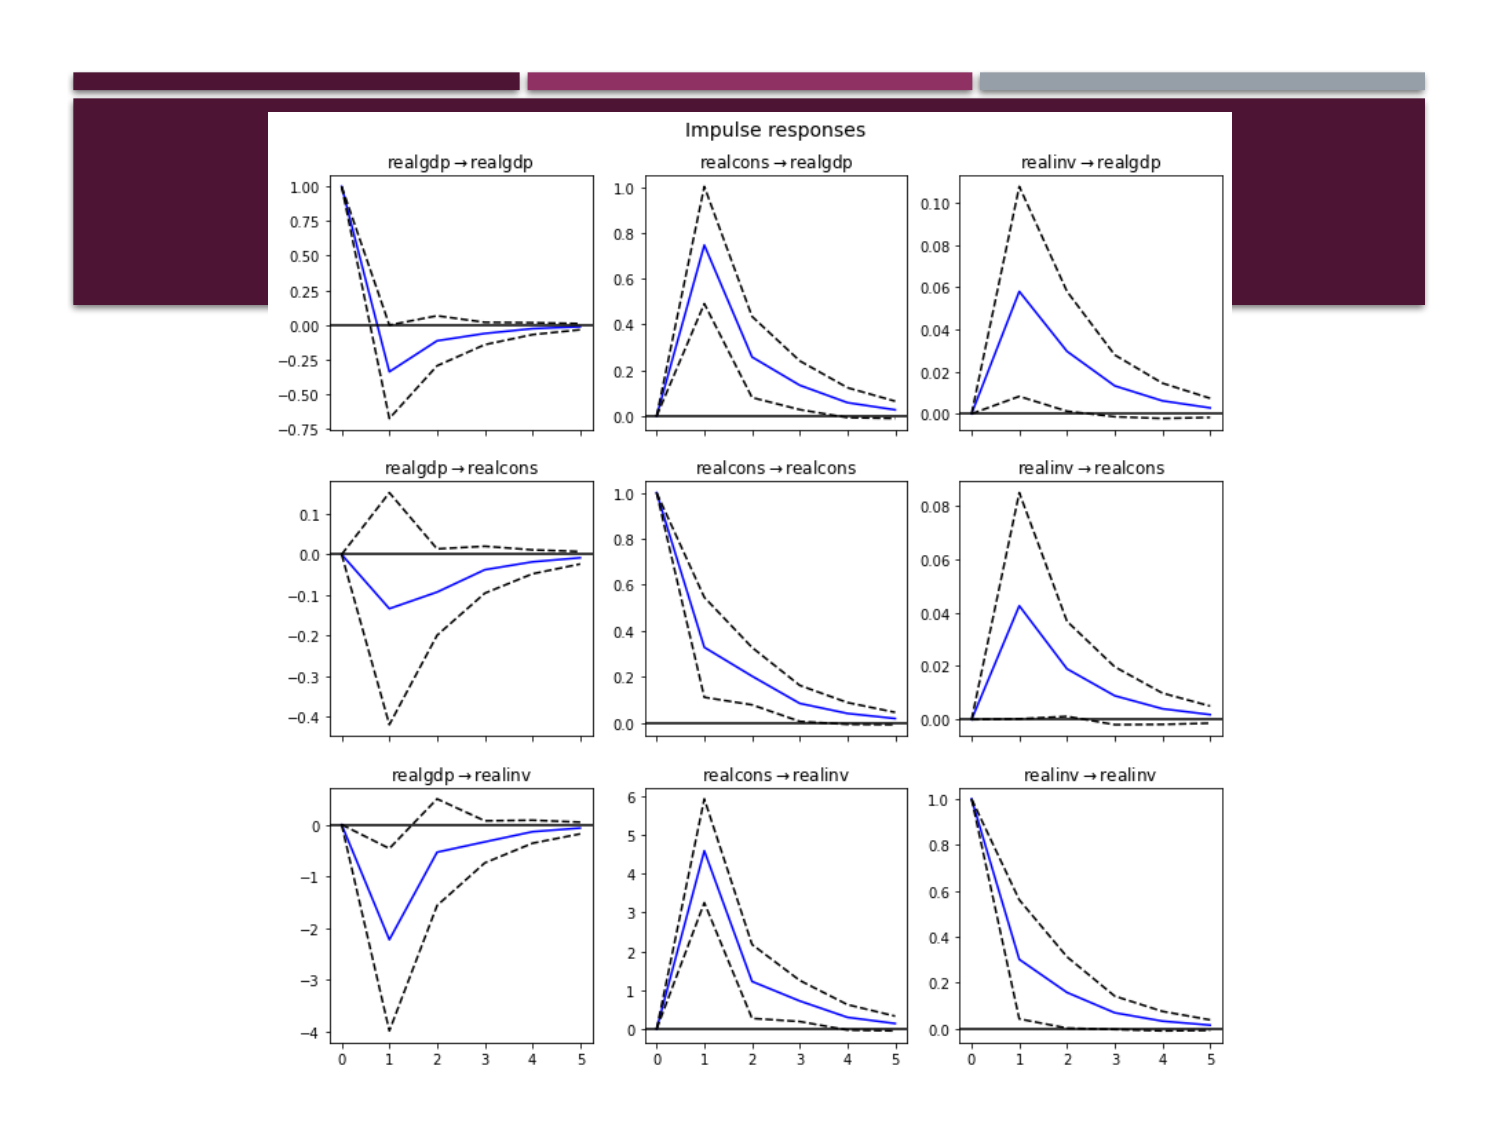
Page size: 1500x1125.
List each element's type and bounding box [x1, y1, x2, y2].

picture [268, 112, 1232, 1076]
